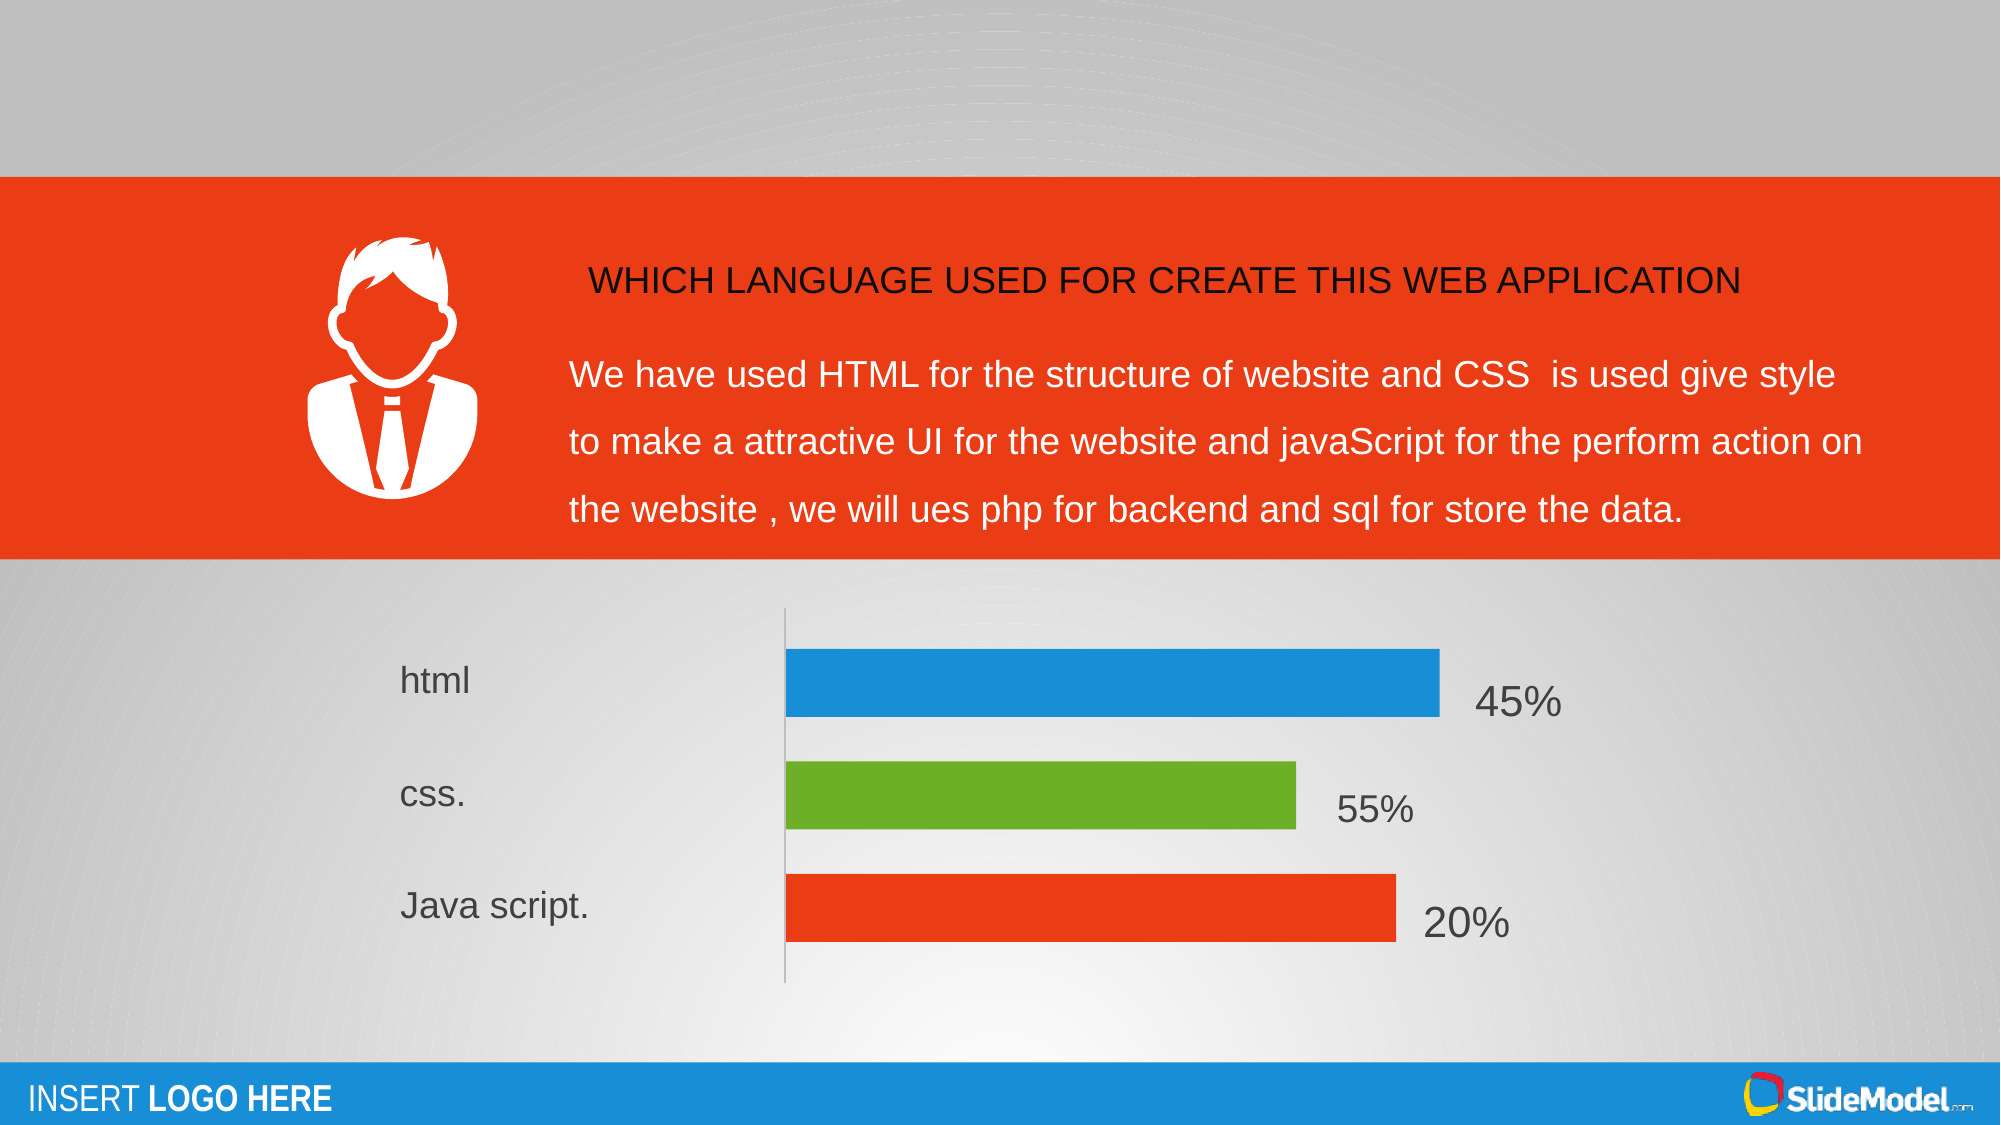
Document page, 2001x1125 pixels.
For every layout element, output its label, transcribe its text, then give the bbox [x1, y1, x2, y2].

text_box [786, 760, 1297, 831]
text_box 45% [1460, 656, 1578, 762]
text_box WHICH LANGUAGE USED FOR CREATE THIS WEB APPLICATION [573, 248, 1813, 309]
text_box 20% [1408, 877, 1526, 983]
text_box [786, 648, 1441, 718]
text_box We have used HTML for the structure of website and CSS is used give style to make a attractive UI for the website and javaScript for the perform action on the website , we will ues php for backend and sql for store the data. [554, 319, 1887, 538]
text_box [307, 237, 478, 500]
text_box [0, 176, 2000, 561]
text_box [786, 873, 1397, 943]
text_box Java script. [385, 873, 605, 934]
text_box 55% [1322, 768, 1430, 863]
text_box css. [384, 761, 482, 821]
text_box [0, 1062, 2000, 1125]
text_box html [384, 648, 486, 709]
